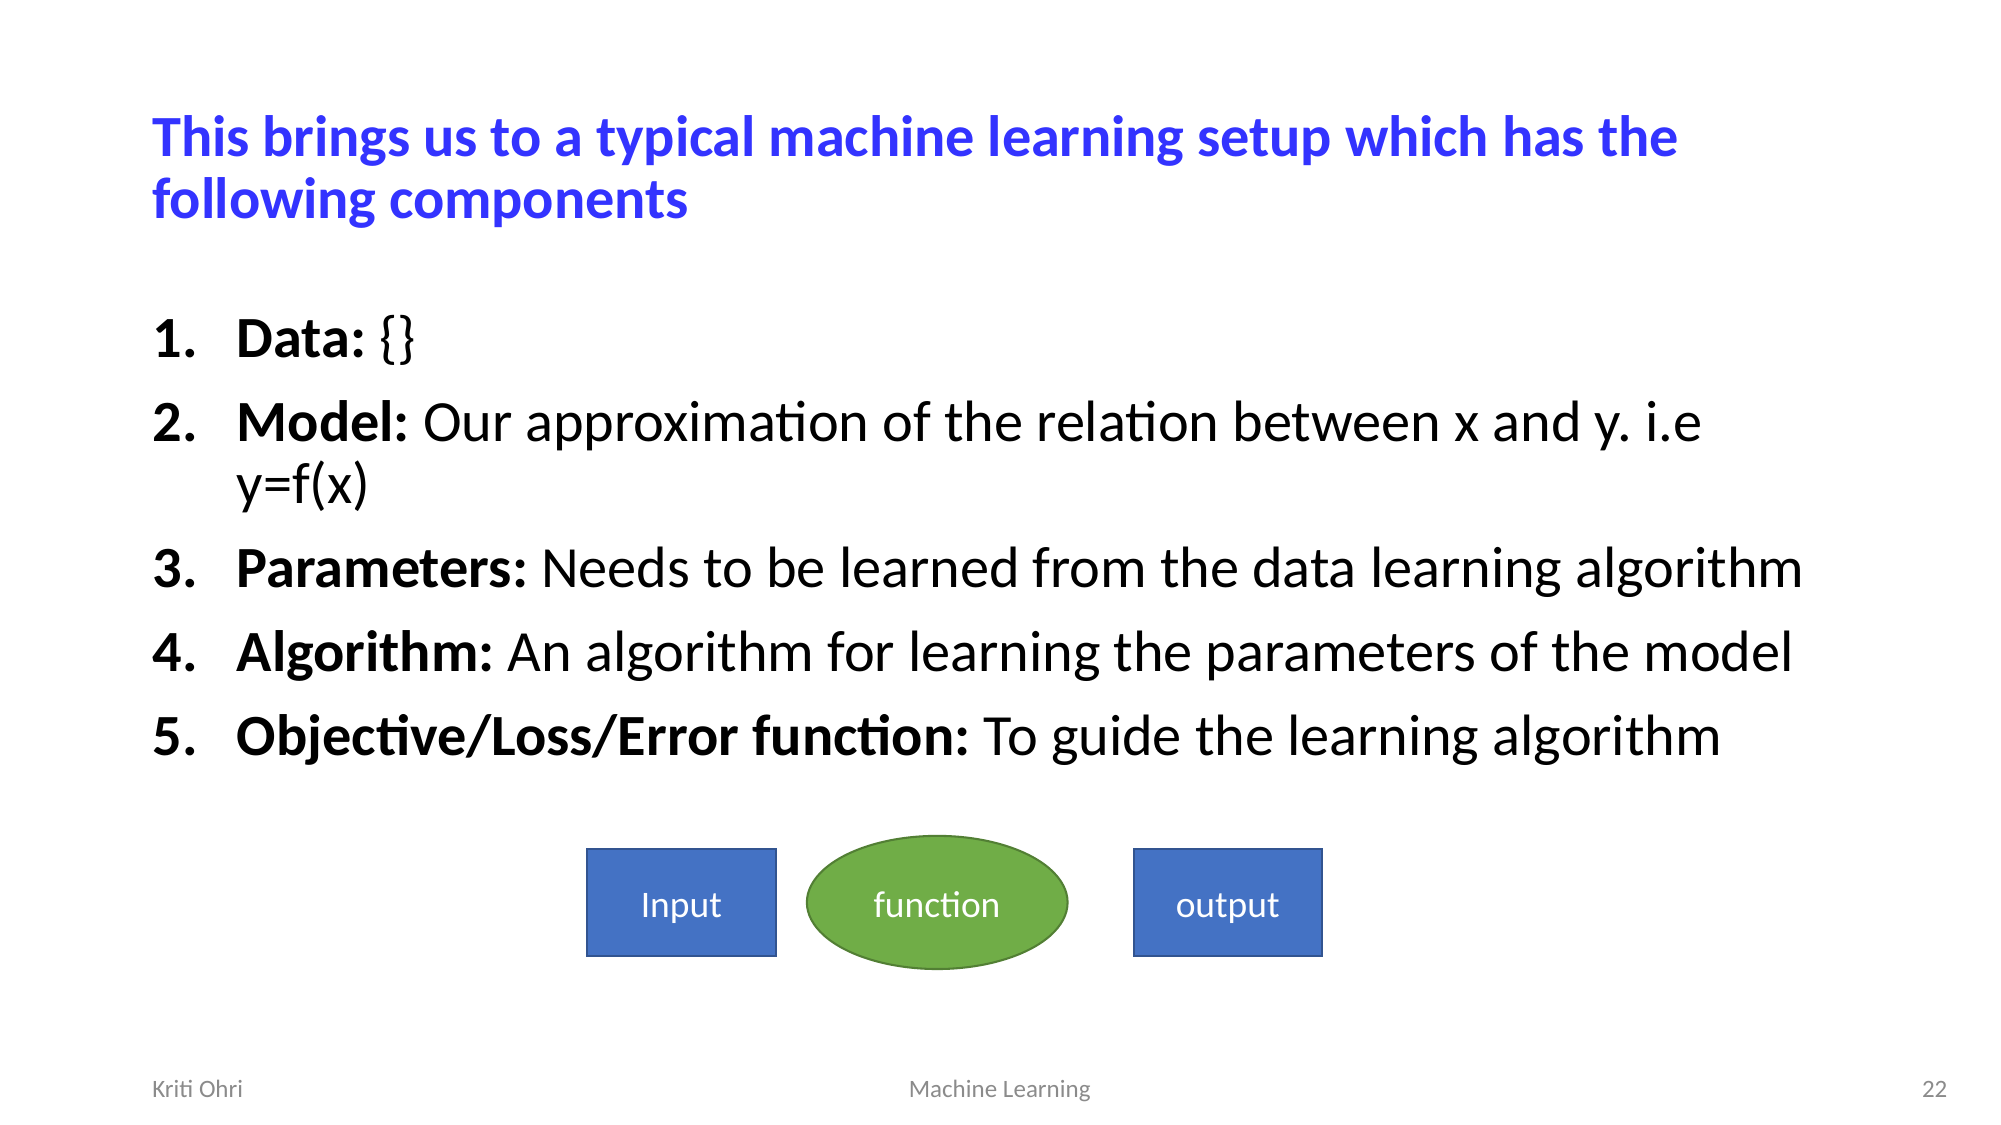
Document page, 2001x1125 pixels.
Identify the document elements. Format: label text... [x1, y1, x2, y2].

text_box function [805, 834, 1069, 971]
slide_number Kriti Ohri [137, 1057, 588, 1118]
footer Machine Learning [662, 1057, 1338, 1118]
title This brings us to a typical machine learning setup which has the following components [137, 59, 1863, 278]
text_box output [1133, 848, 1323, 957]
text_box Input [586, 848, 777, 957]
